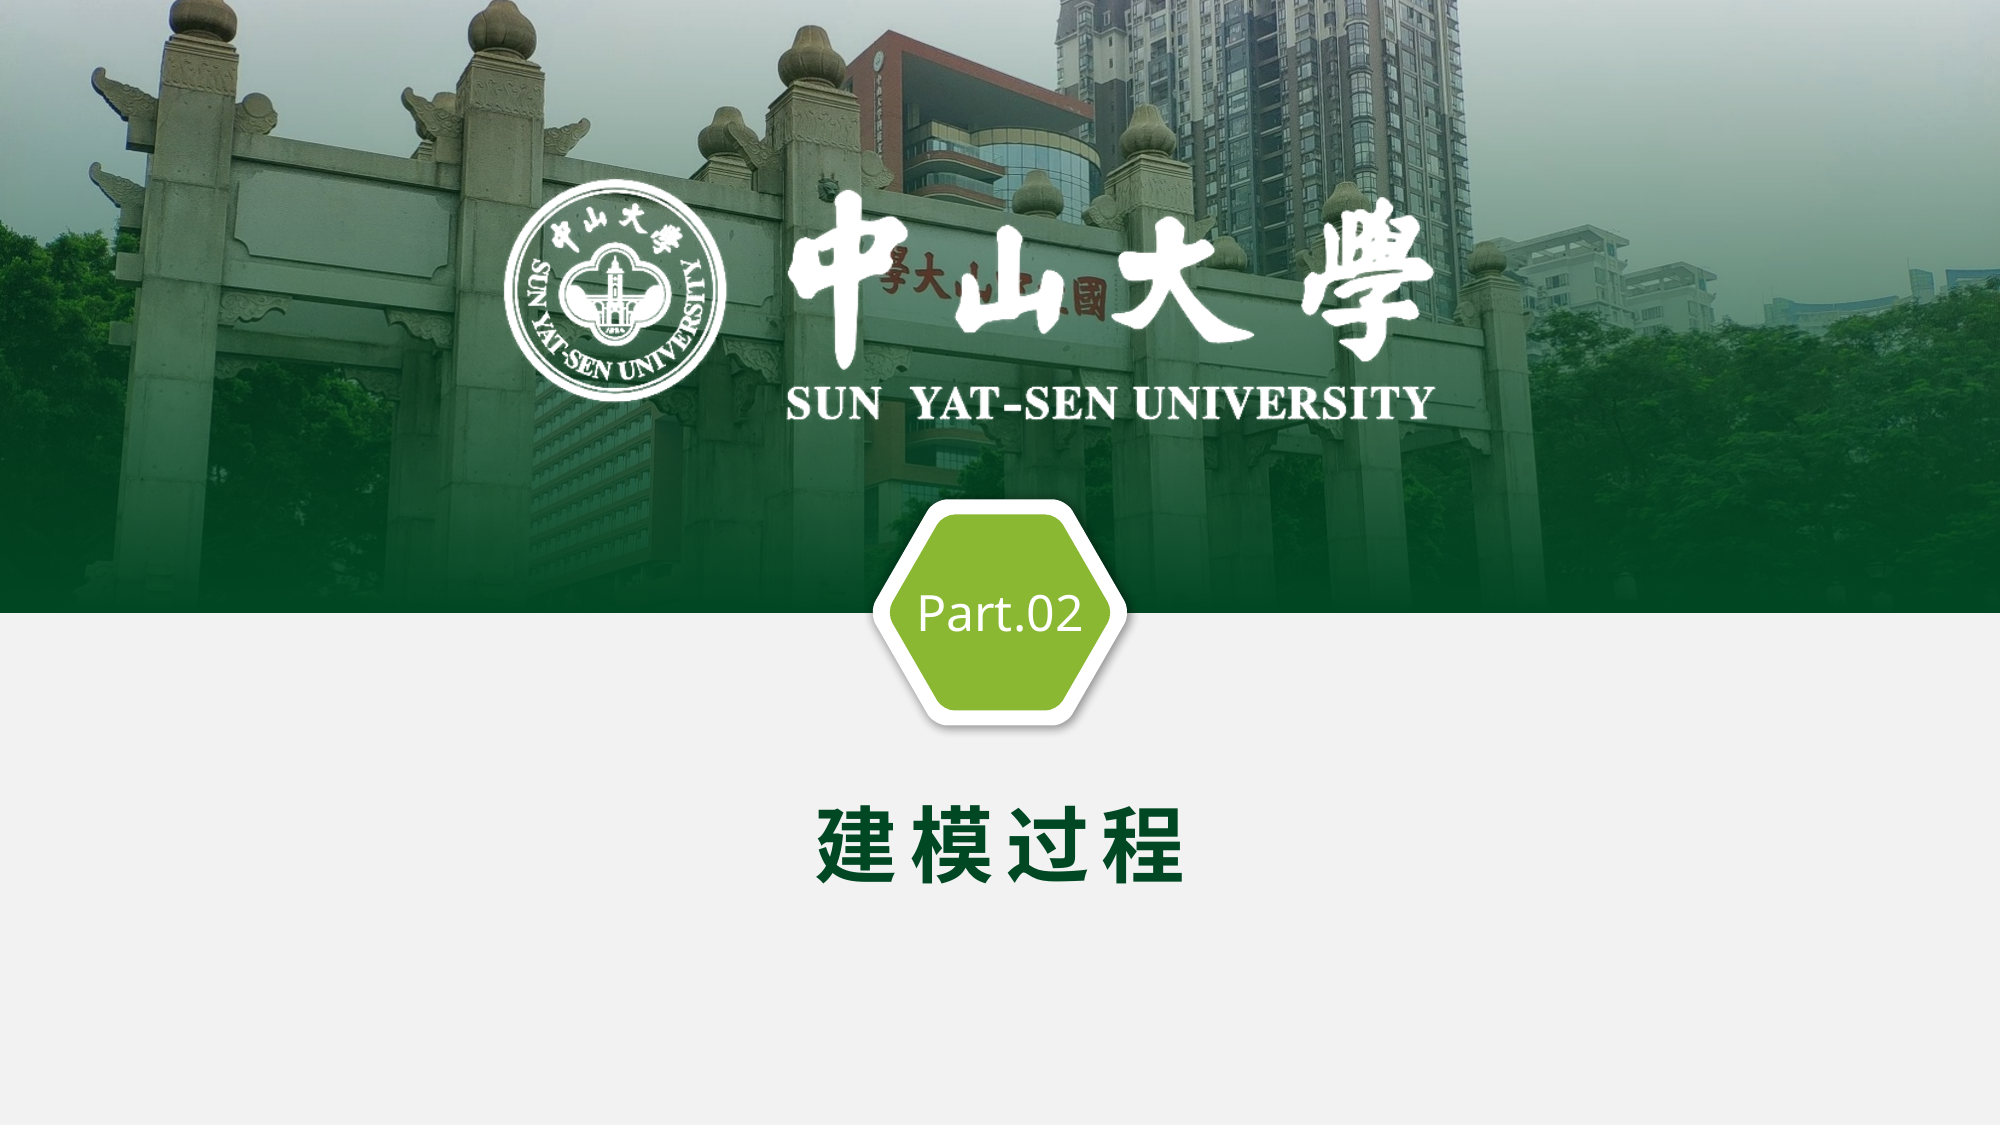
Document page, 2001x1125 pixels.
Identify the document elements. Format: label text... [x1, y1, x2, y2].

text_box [872, 500, 1127, 726]
picture [0, 0, 2000, 613]
text_box 建模过程 [545, 785, 1455, 901]
